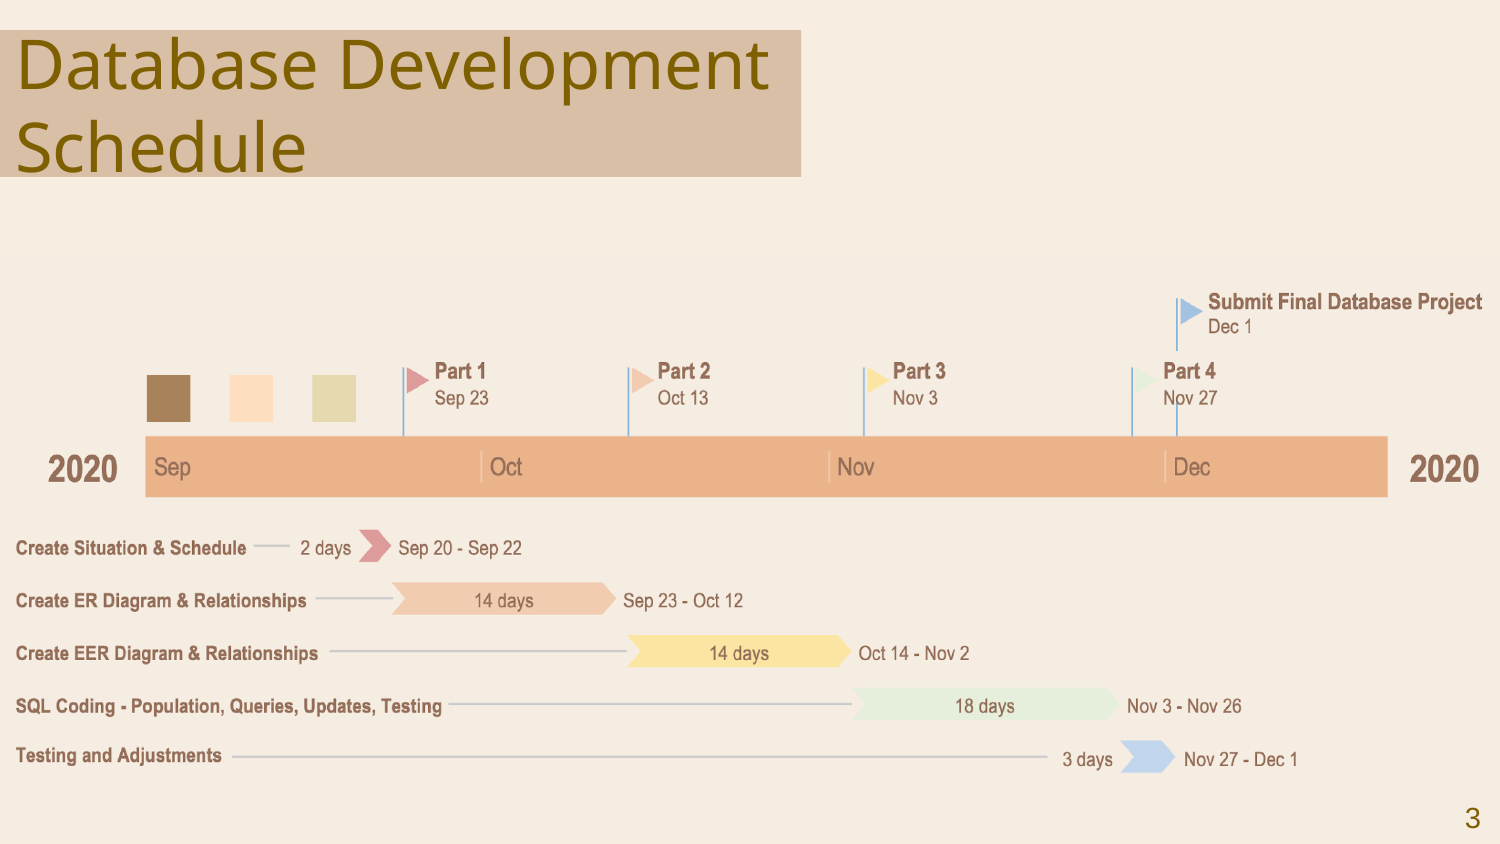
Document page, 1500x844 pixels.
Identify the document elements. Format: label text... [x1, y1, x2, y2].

text_box Database Development Schedule [0, 30, 802, 177]
picture [0, 260, 1500, 838]
